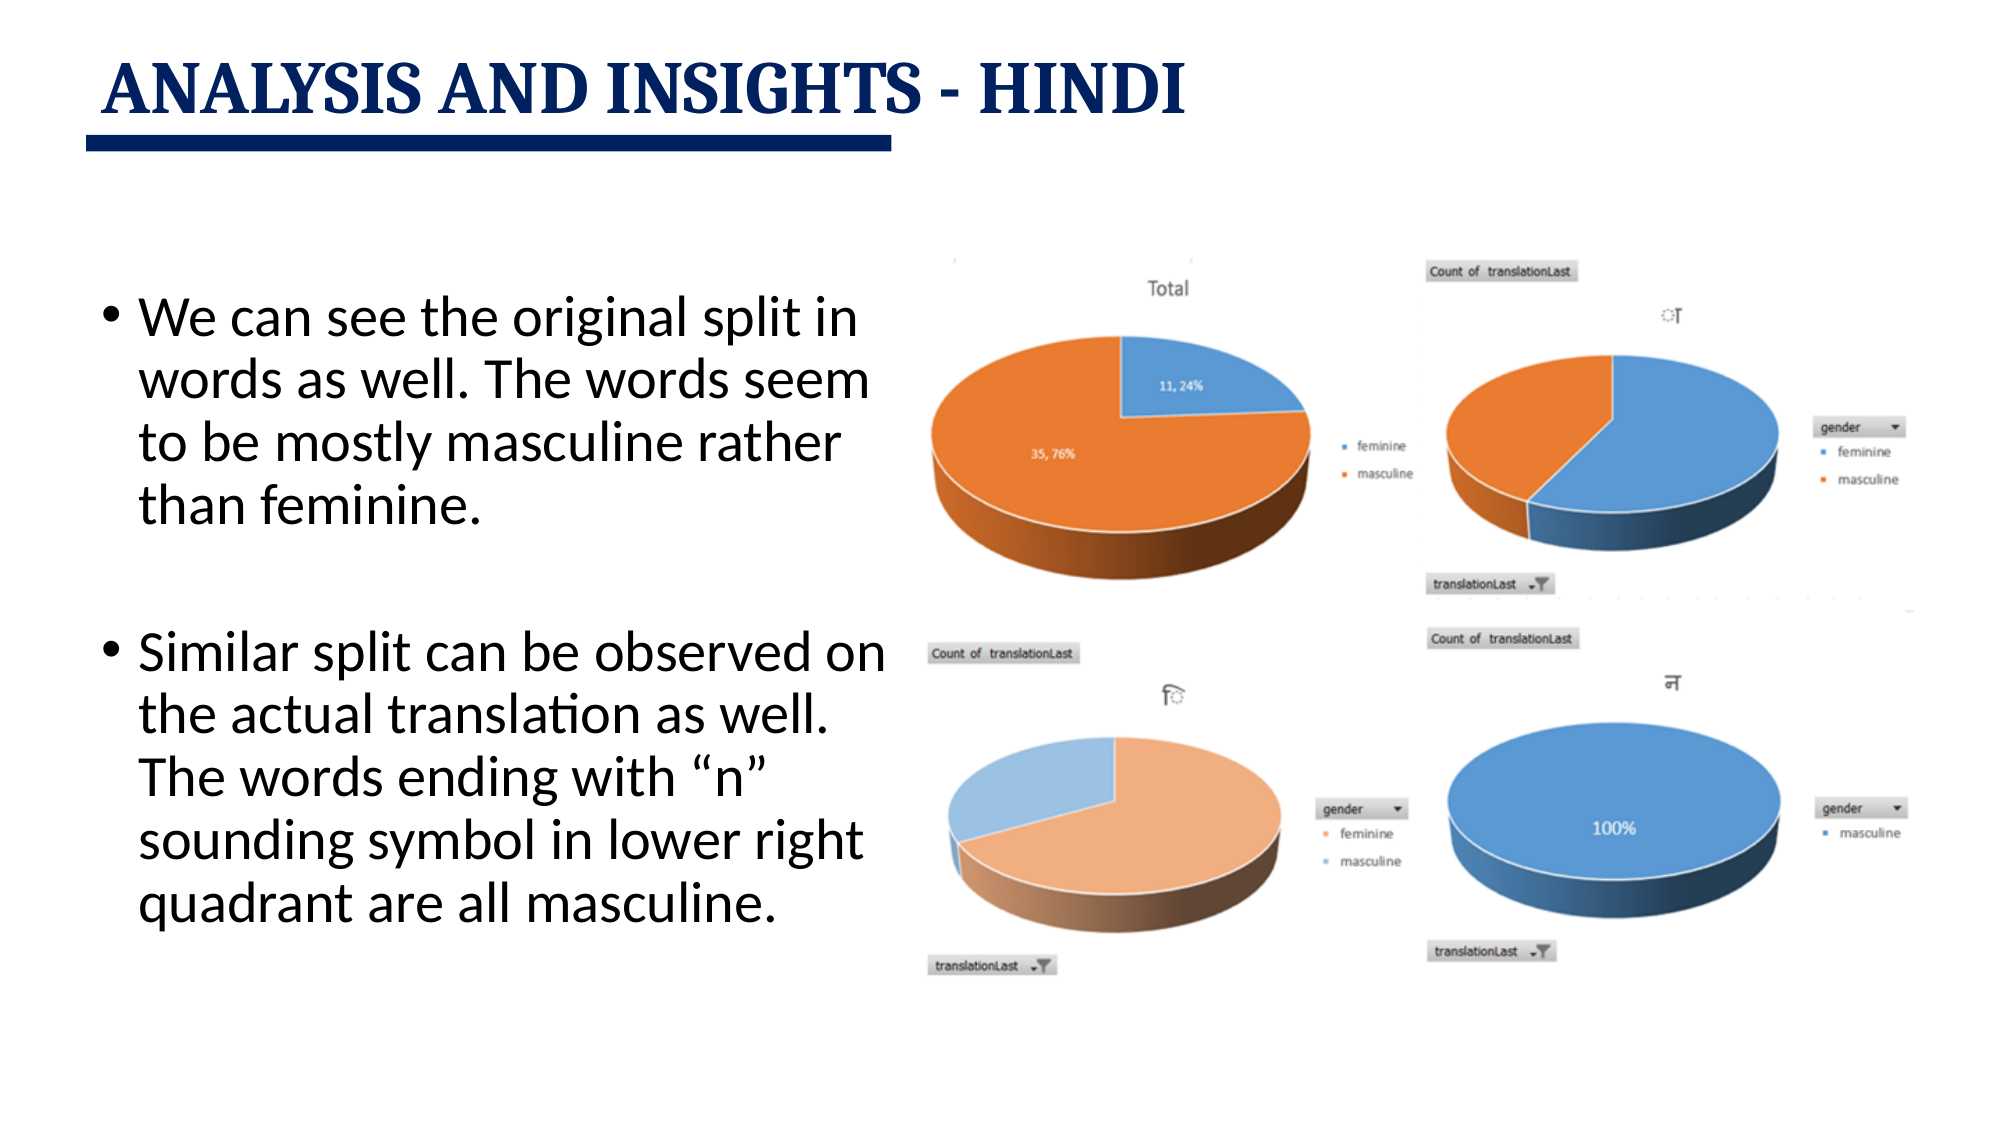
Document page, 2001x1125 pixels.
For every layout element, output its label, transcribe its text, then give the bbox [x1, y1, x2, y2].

list We can see the original split in words as well. The words seem to be mostly masculine rather than feminine. Similar split can be observed on the actual translation as well. The words ending with “n” sounding symbol in lower right quadrant are all masculine. [86, 187, 921, 1007]
list ANALYSIS AND INSIGHTS - HINDI [86, 41, 1891, 119]
picture [920, 258, 1914, 978]
